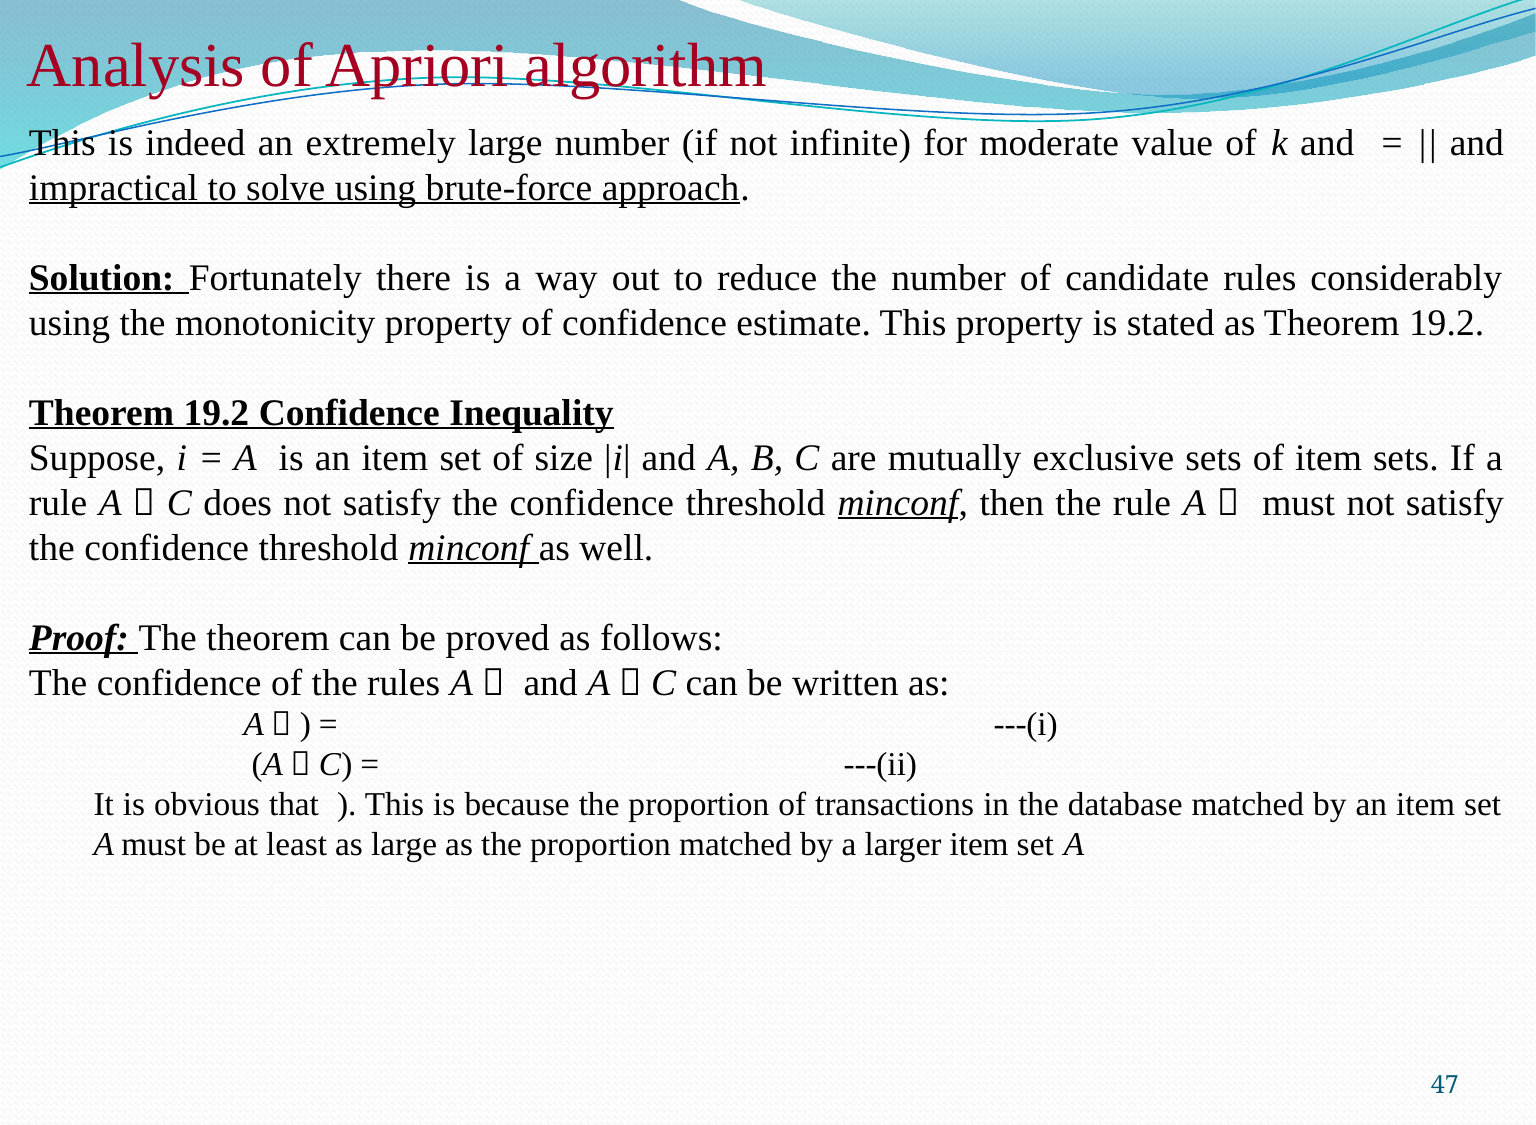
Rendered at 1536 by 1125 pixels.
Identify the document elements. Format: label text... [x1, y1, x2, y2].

slide_number 47 [1330, 1042, 1459, 1103]
title Analysis of Apriori algorithm [26, 0, 1536, 100]
